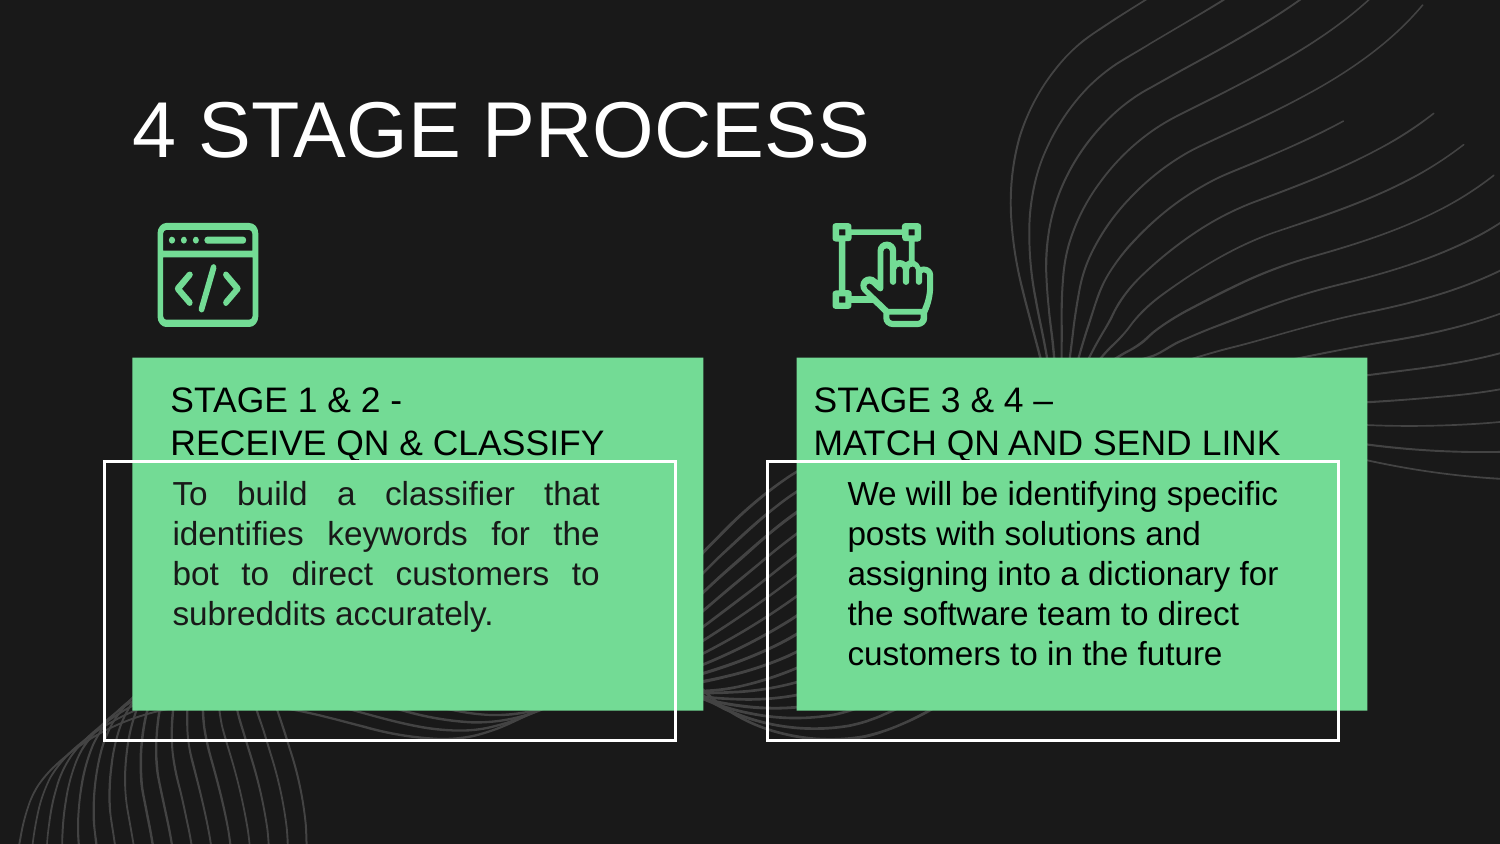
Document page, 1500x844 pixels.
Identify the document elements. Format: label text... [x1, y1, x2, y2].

list To build a classifier that identifies keywords for the bot to direct customers to subreddits accurately. [157, 741, 616, 750]
list We will be identifying specific posts with solutions and assigning into a dictionary for the software team to direct customers to in the future [832, 462, 1338, 740]
title STAGE 1 & 2 - RECEIVE QN & CLASSIFY [155, 382, 690, 458]
text_box [832, 223, 934, 328]
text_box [157, 222, 259, 328]
title STAGE 3 & 4 – MATCH QN AND SEND LINK [798, 382, 1470, 458]
list To build a classifier that identifies keywords for the bot to direct customers to subreddits accurately. [157, 462, 616, 740]
title 4 STAGE PROCESS [117, 62, 1383, 167]
list We will be identifying specific posts with solutions and assigning into a dictionary for the software team to direct customers to in the future [832, 741, 1339, 750]
